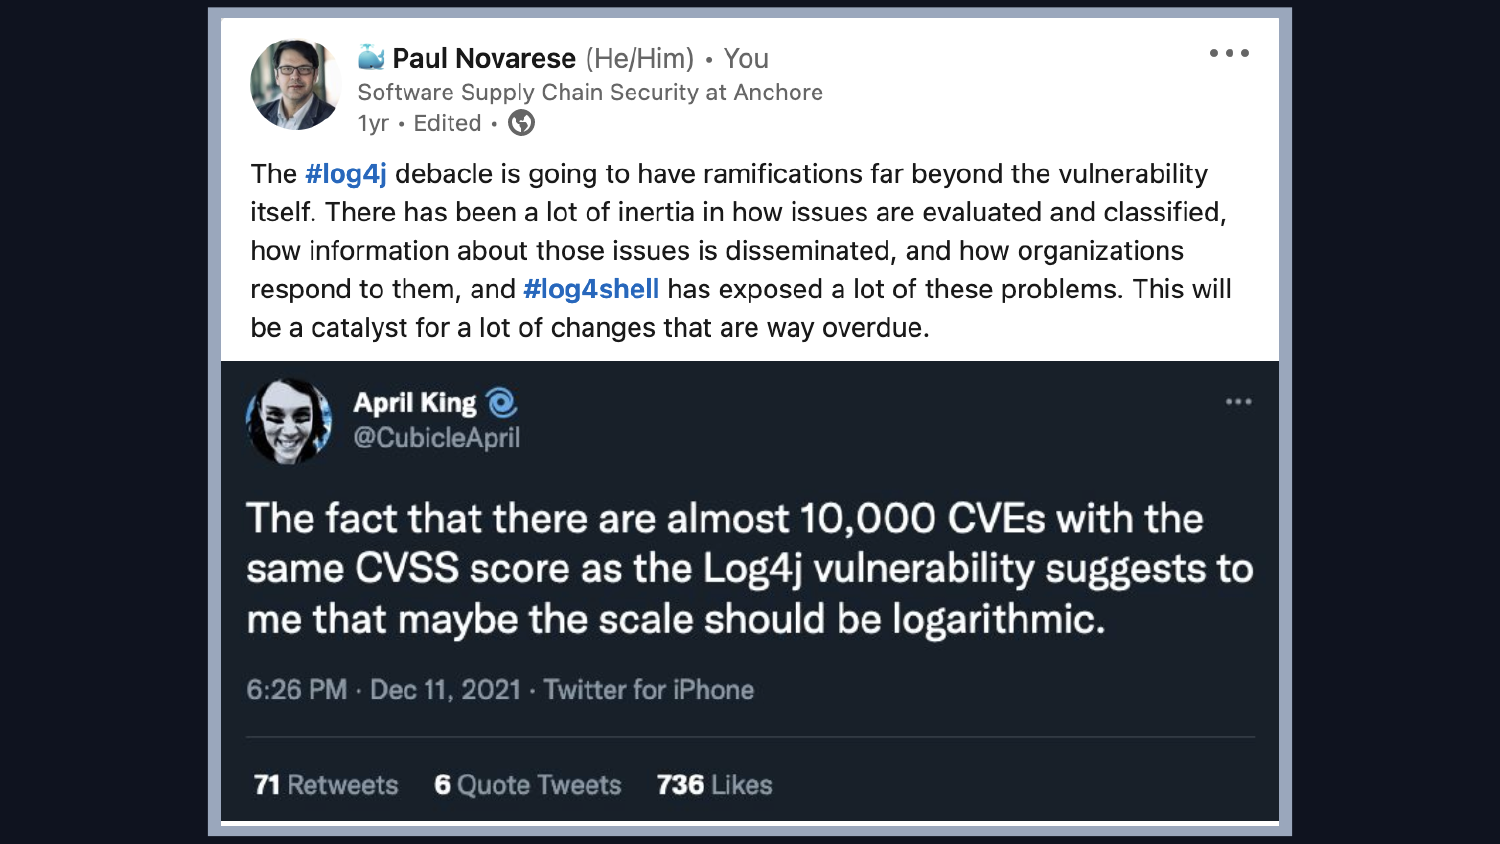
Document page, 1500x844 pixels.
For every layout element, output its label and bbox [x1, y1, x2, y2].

picture [221, 17, 1279, 826]
text_box [207, 7, 1293, 837]
